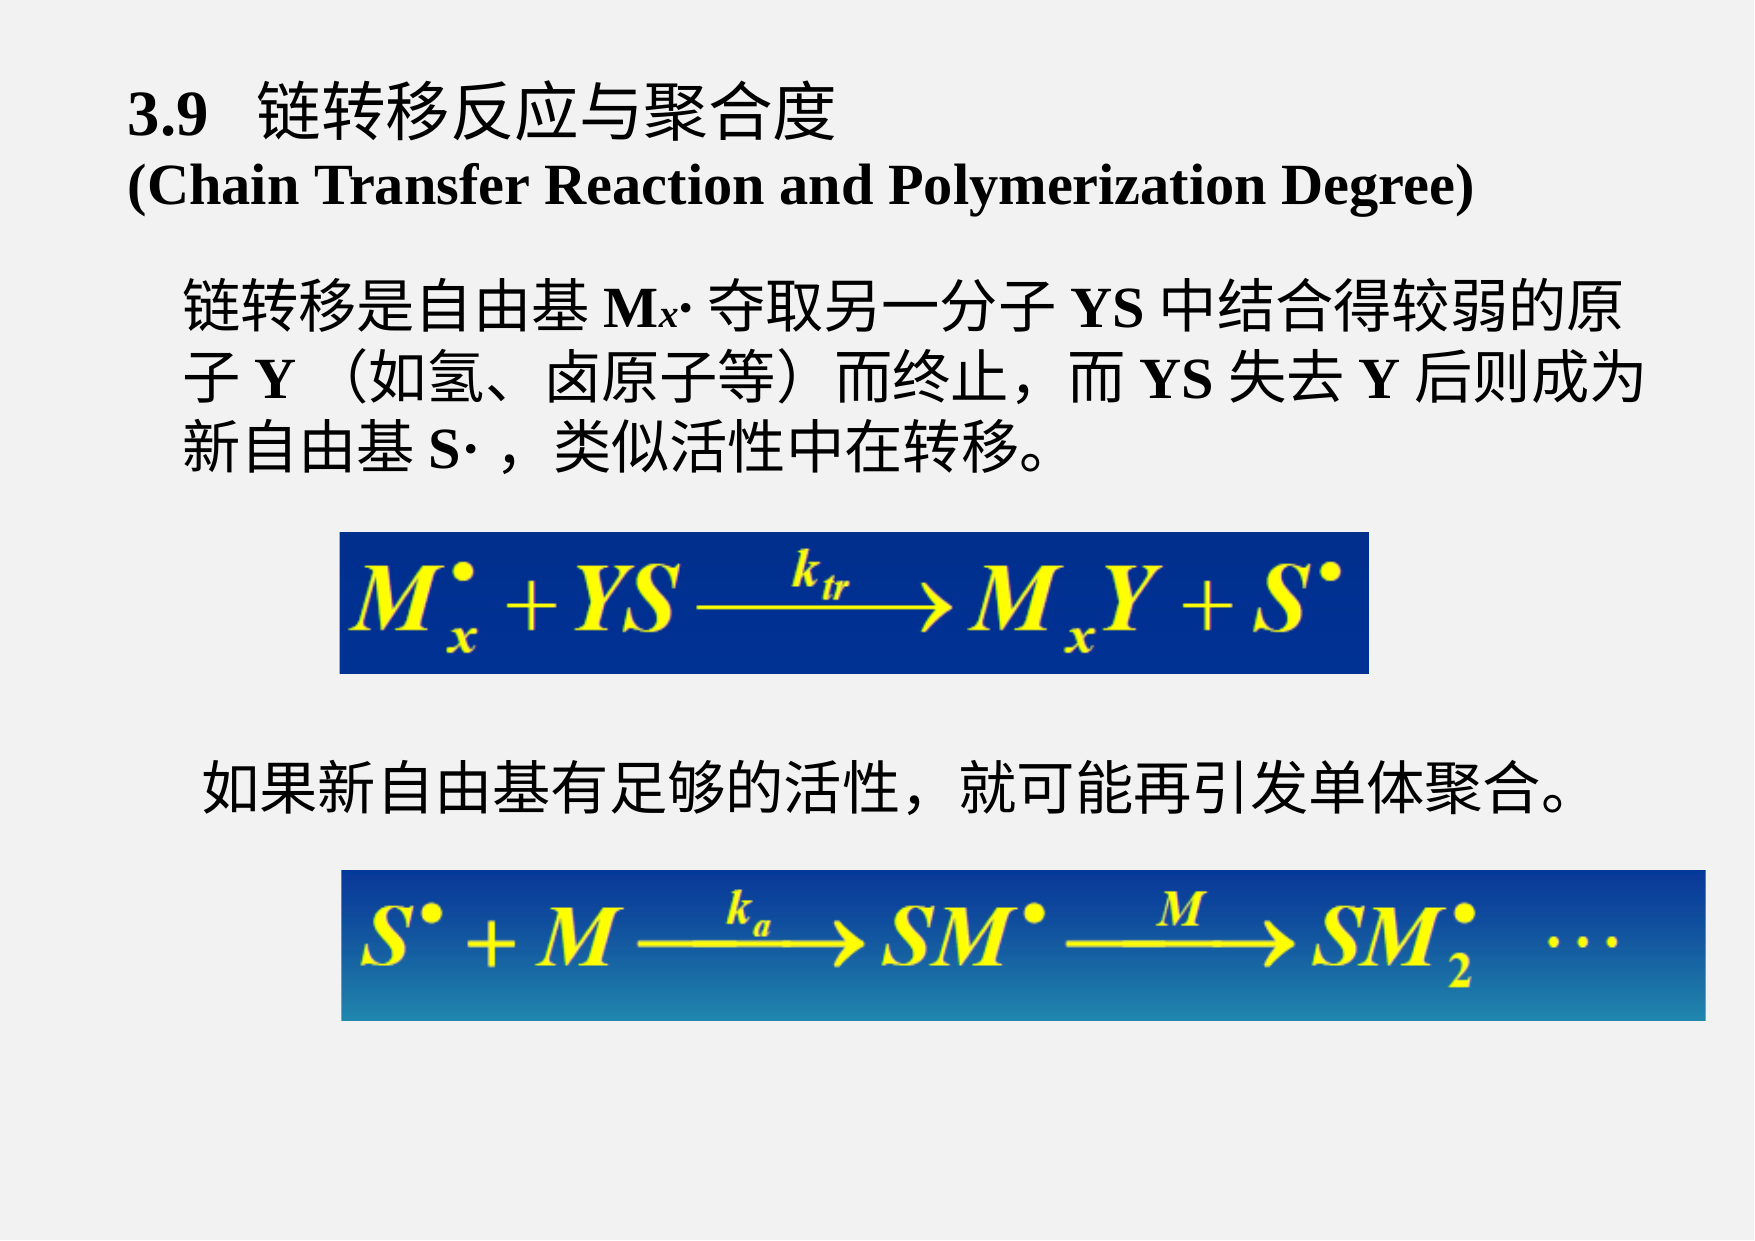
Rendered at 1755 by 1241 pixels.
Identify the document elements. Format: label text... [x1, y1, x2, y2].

text_box 3.9 链转移反应与聚合度 (Chain Transfer Reaction and Polymerization Degree) [113, 69, 1688, 225]
text_box 链转移是自由基Mx·夺取另一分子YS中结合得较弱的原子Y（如氢、卤原子等）而终止，而YS失去Y后则成为新自由基S·，类似活性中在转移。 [182, 268, 1667, 488]
text_box 如果新自由基有足够的活性，就可能再引发单体聚合。 [201, 764, 1600, 829]
picture [341, 869, 1706, 1021]
picture [339, 532, 1370, 674]
